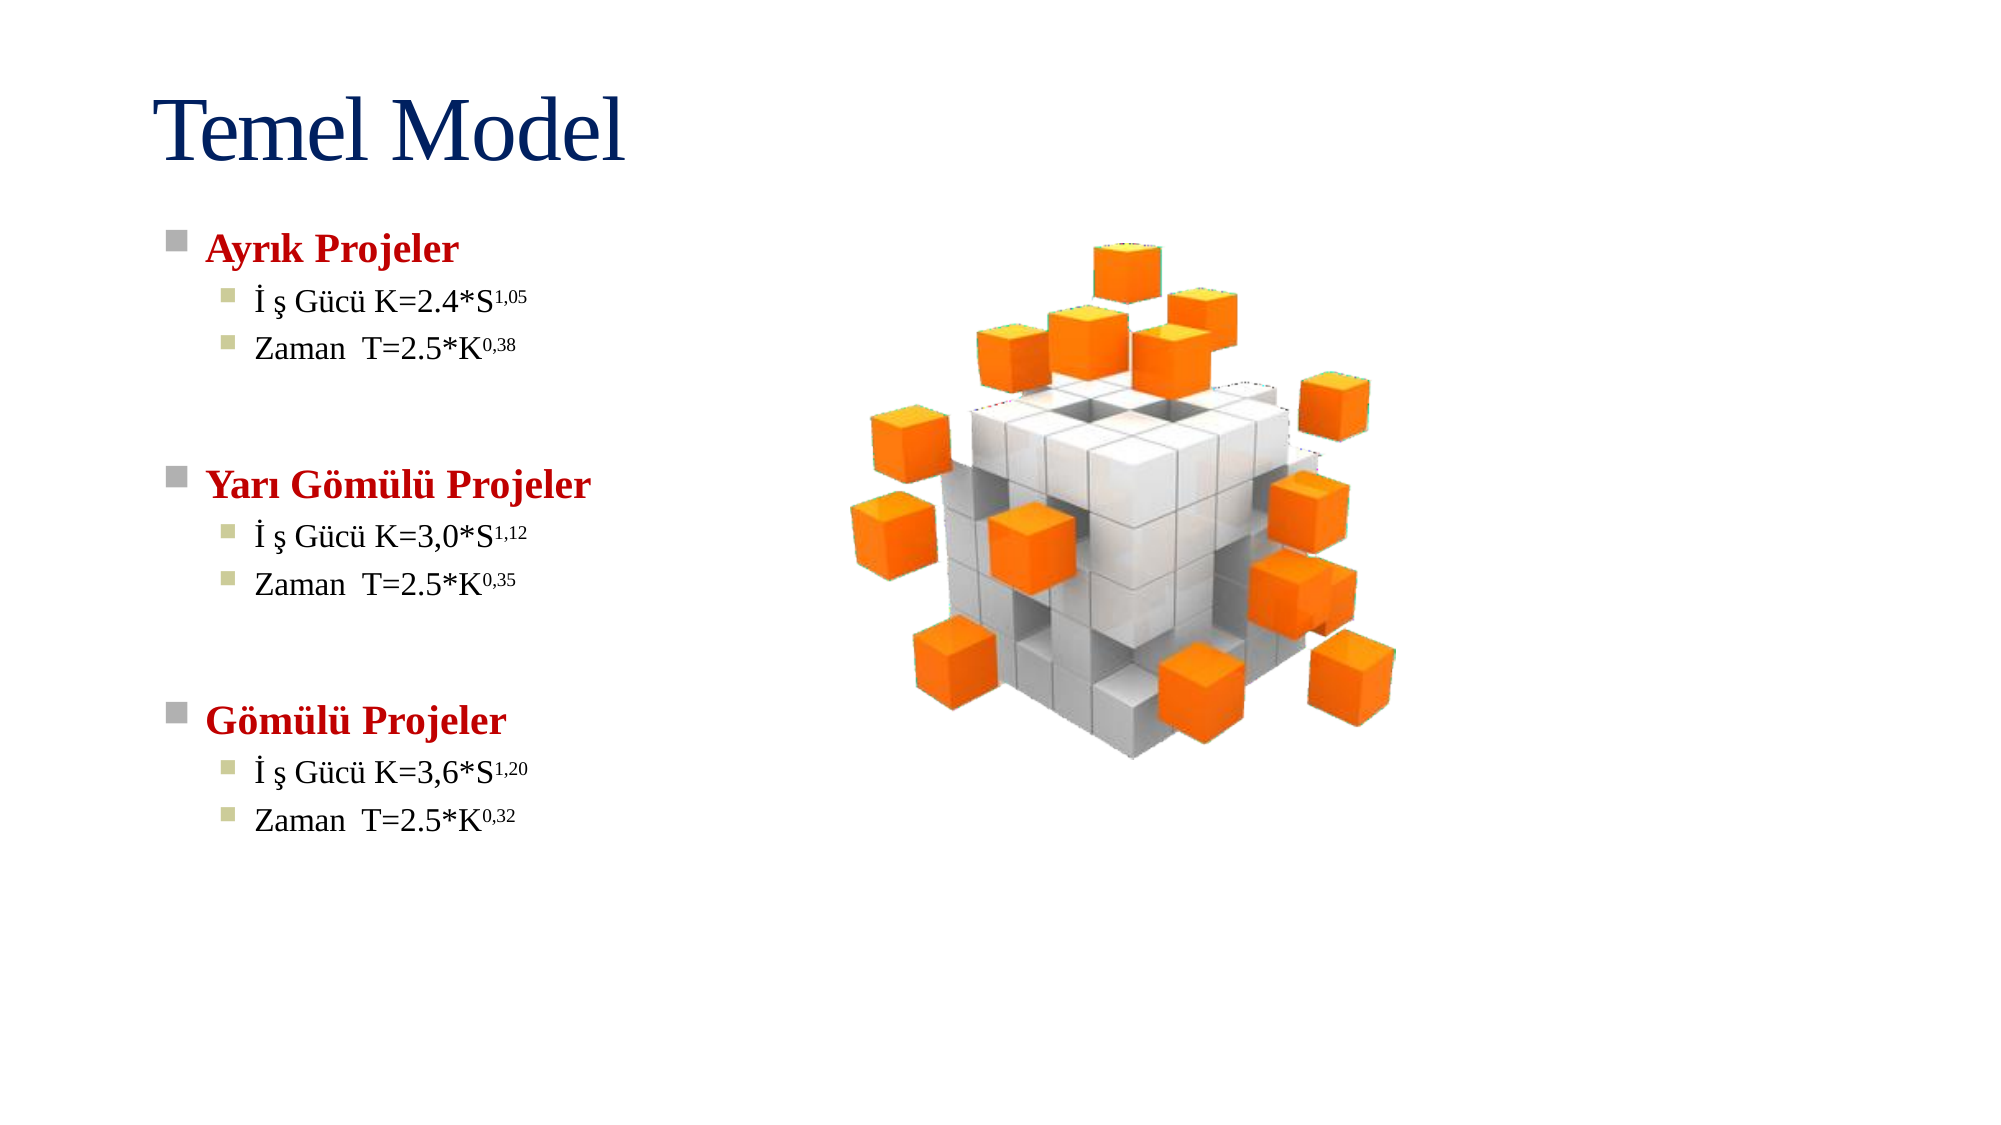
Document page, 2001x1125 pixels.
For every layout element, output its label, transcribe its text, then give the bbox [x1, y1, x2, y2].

title Temel Model [137, 59, 1863, 202]
list Ayrık Projeler İ ş Gücü K=2.4*S1,05 Zaman T=2.5*K0,38 Yarı Gömülü Projeler İ ş Gücü K=3,0*S1,12 Zaman T=2.5*K0,35 Gömülü Projeler İ ş Gücü K=3,6*S1,20 Zaman T=2.5*K0,32 [137, 213, 1863, 1014]
picture [850, 243, 1396, 760]
